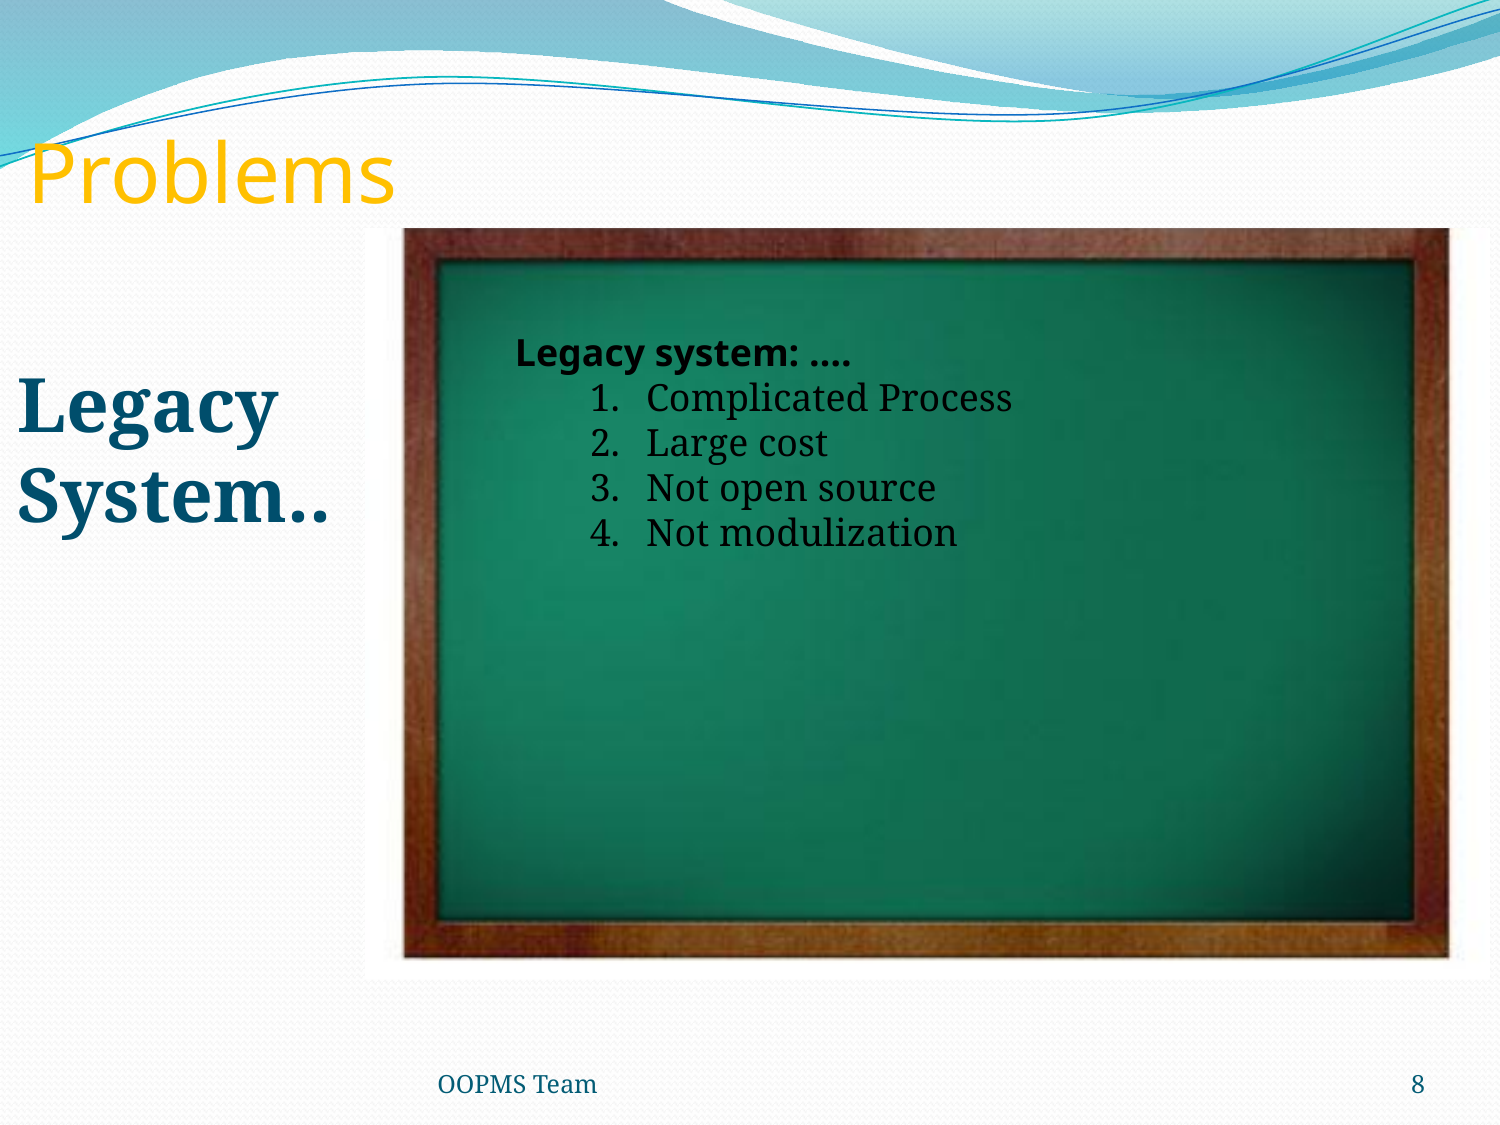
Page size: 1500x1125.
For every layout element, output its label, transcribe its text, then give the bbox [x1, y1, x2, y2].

text_box Problems [12, 112, 1150, 228]
picture [364, 228, 1491, 979]
text_box Legacy System.. [3, 349, 347, 545]
slide_number 8 [1299, 1042, 1425, 1103]
footer OOPMS Team [437, 1042, 988, 1103]
